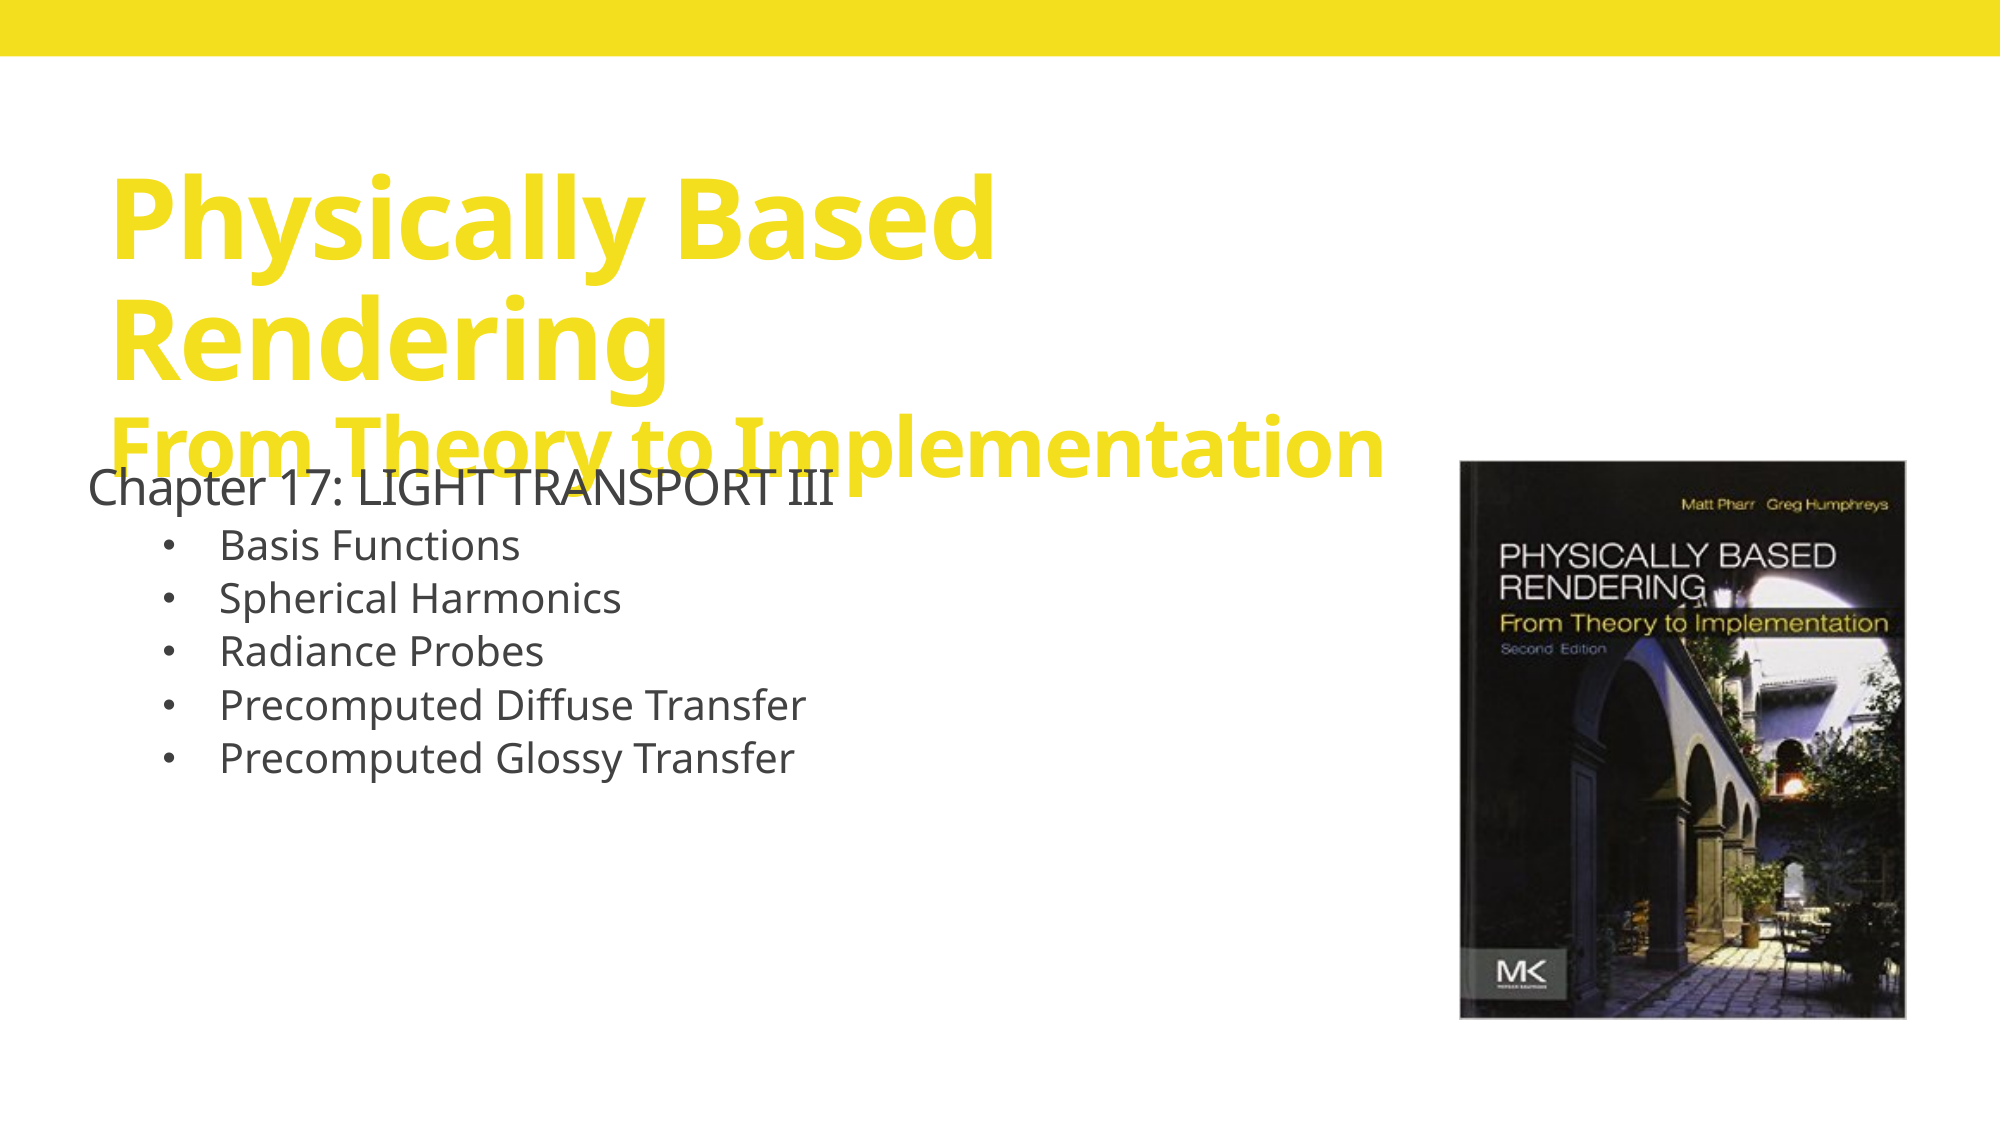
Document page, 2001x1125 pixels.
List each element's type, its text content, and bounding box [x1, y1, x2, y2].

subtitle Chapter 17: LIGHT TRANSPORT III Basis Functions Spherical Harmonics Radiance Probes Precomputed Diffuse Transfer Precomputed Glossy Transfer [87, 462, 1588, 1020]
picture [1459, 460, 1907, 1020]
title Physically Based Rendering From Theory to Implementation [107, 162, 1523, 376]
